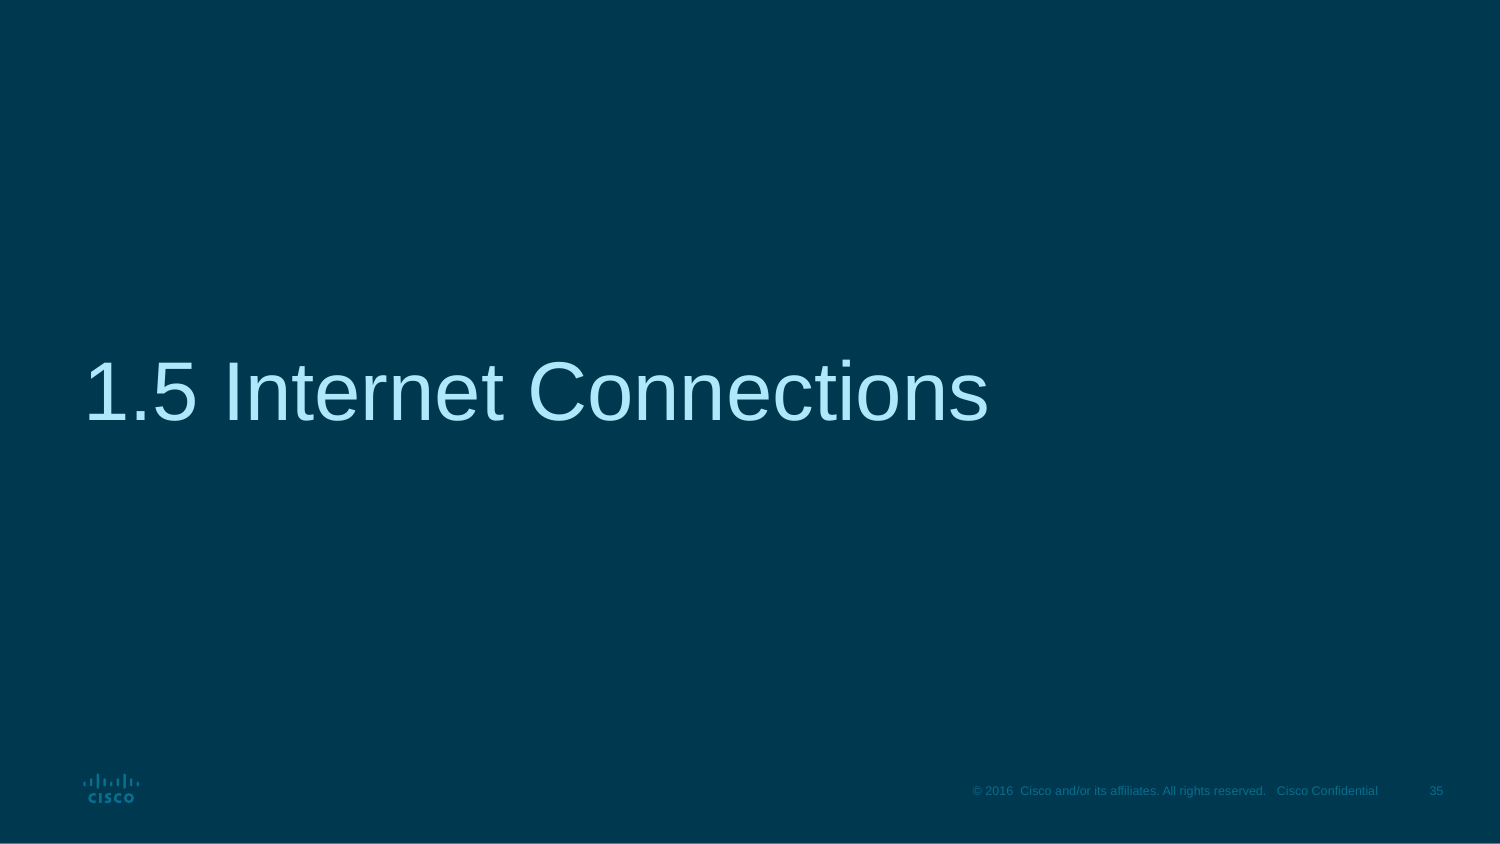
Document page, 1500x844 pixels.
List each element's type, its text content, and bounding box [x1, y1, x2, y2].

title 1.5 Internet Connections [68, 150, 1419, 446]
